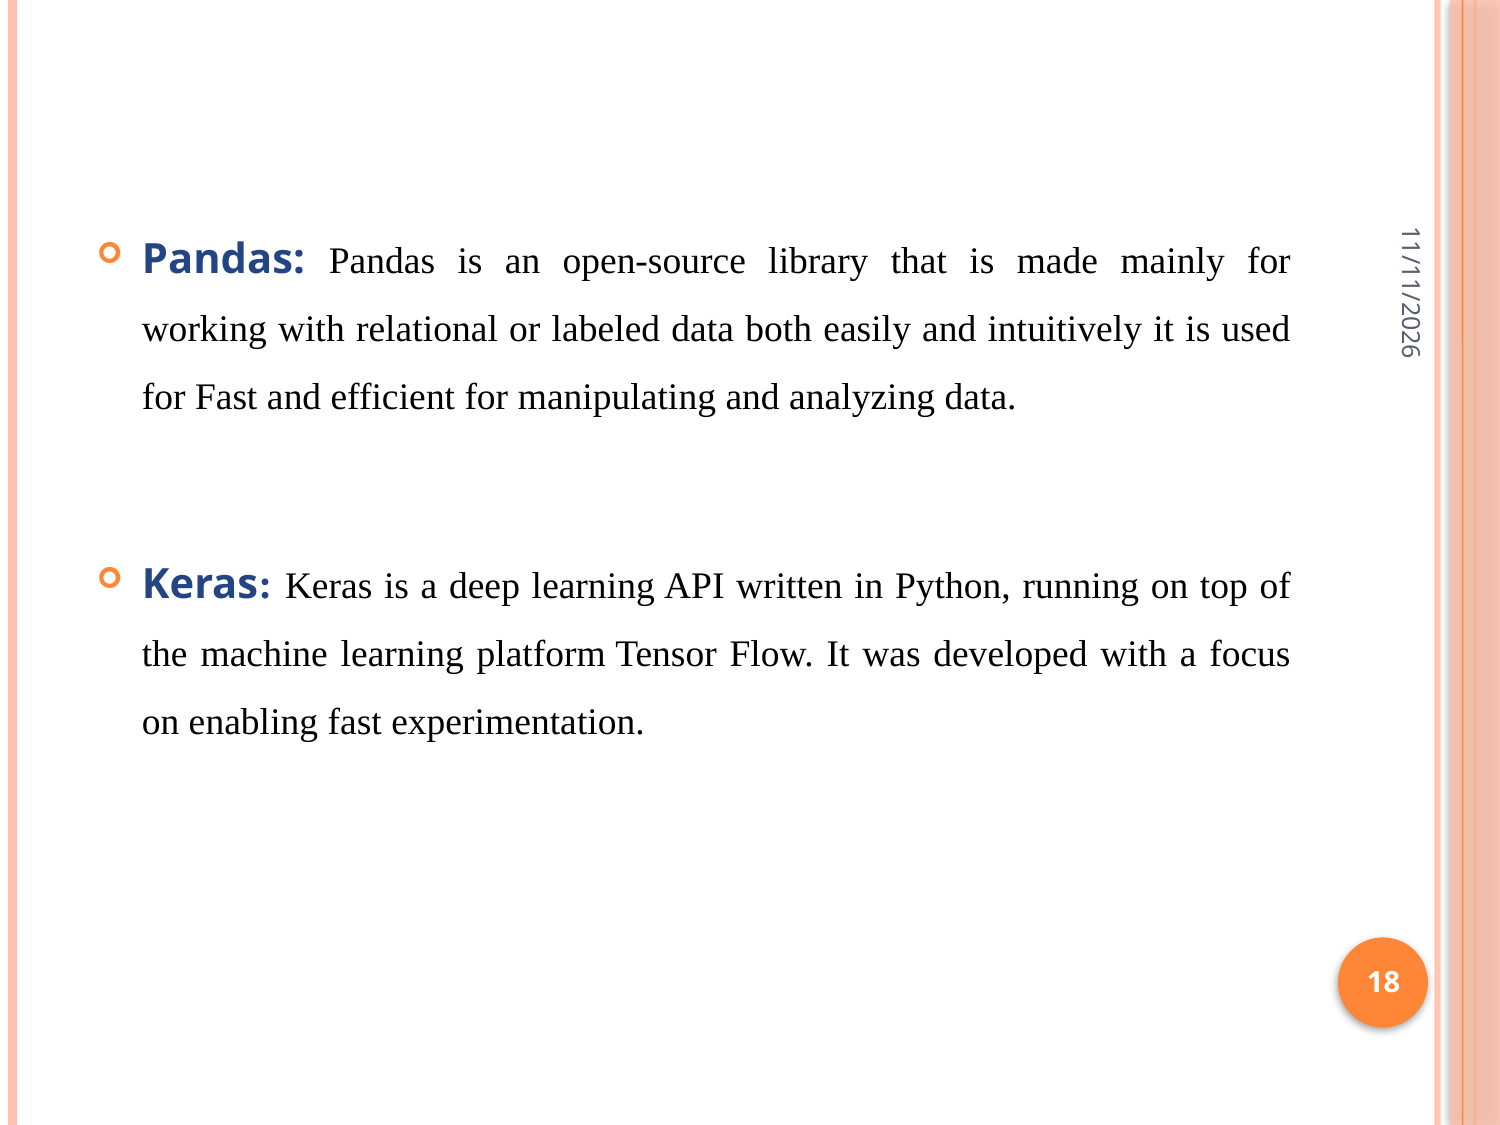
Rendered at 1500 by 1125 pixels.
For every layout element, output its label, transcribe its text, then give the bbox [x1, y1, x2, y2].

slide_number 18 [1333, 940, 1434, 1027]
list Pandas: Pandas is an open-source library that is made mainly for working with relational or labeled data both easily and intuitively it is used for Fast and efficient for manipulating and analyzing data. Keras: Keras is a deep learning API written in Python, running on top of the machine learning platform Tensor Flow. It was developed with a focus on enabling fast experimentation. [82, 199, 1307, 999]
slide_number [1378, 43, 1442, 374]
